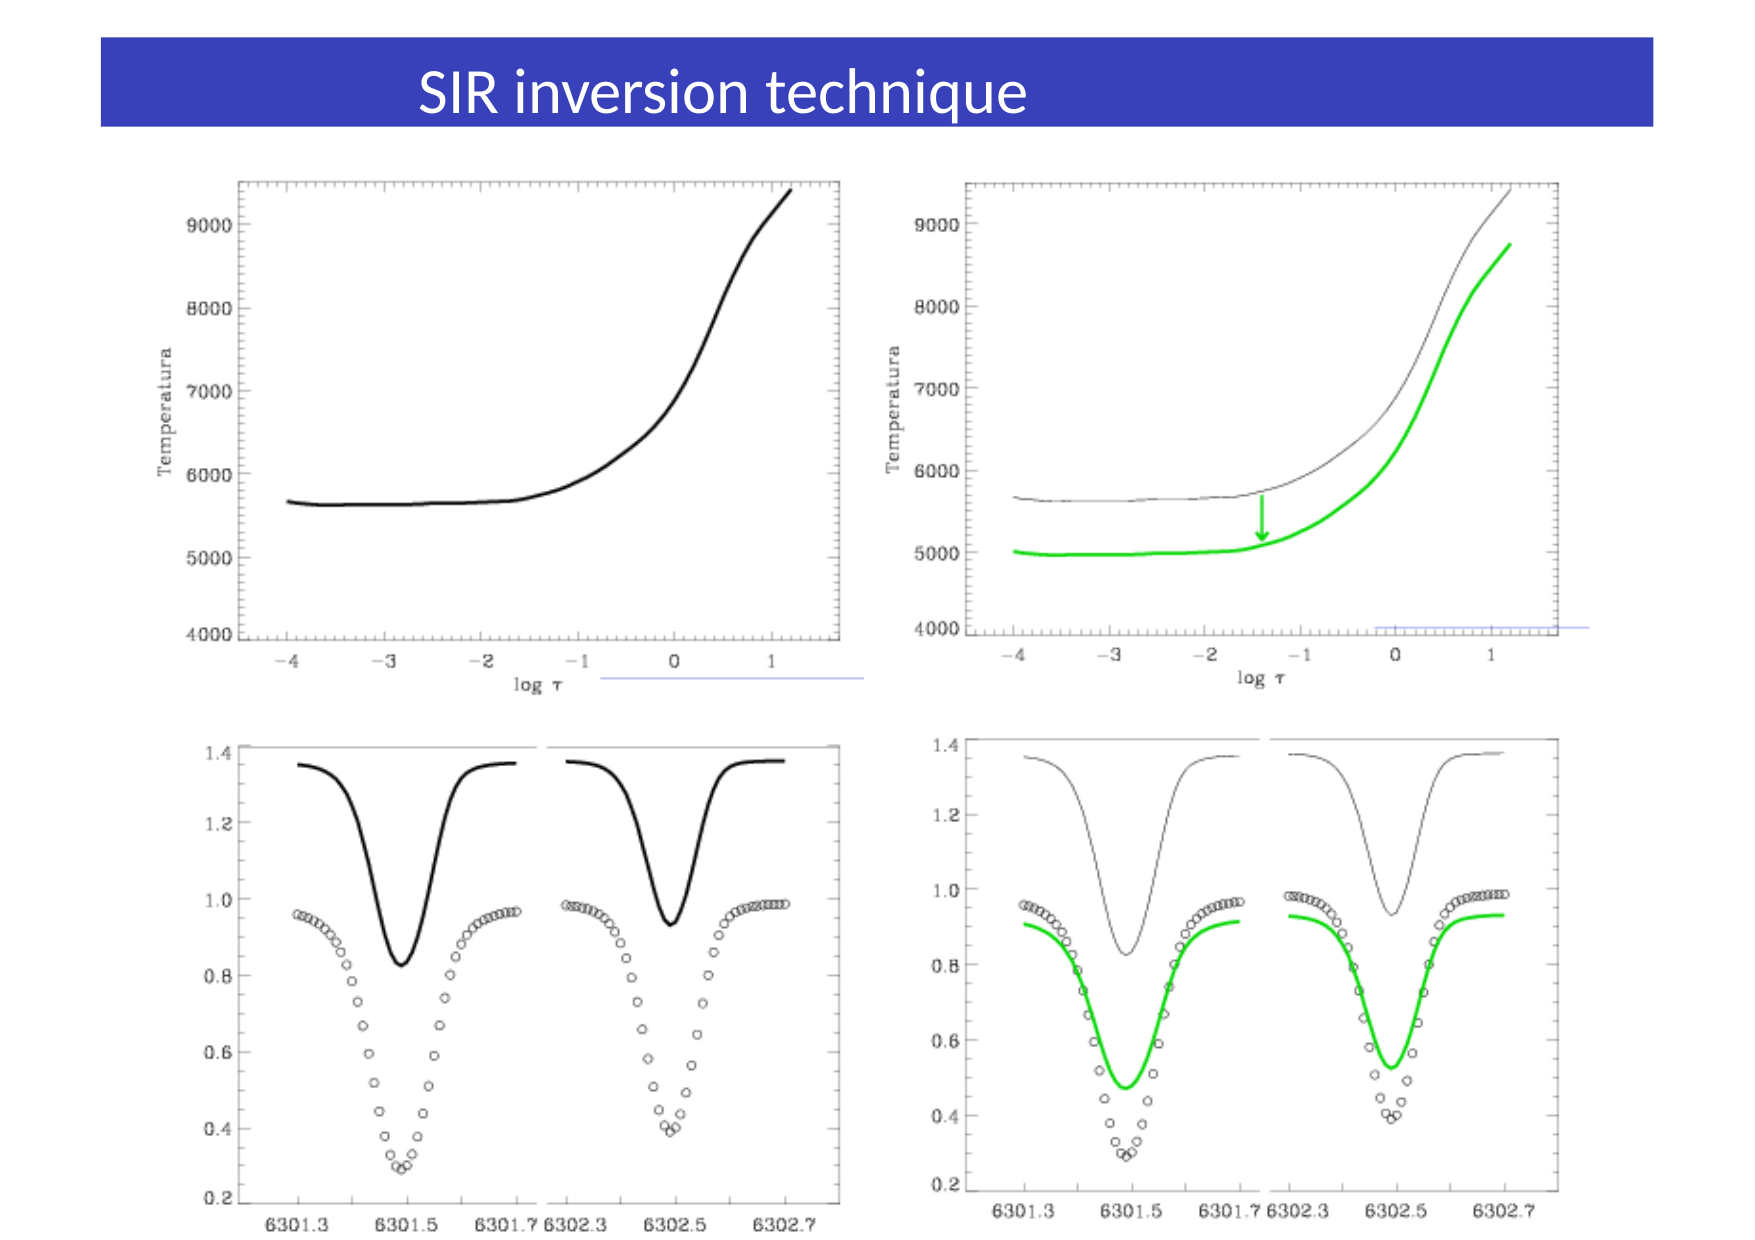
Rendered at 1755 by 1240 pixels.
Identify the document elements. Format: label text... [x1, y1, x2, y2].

picture [135, 150, 1590, 1240]
text_box SIR inversion technique [100, 37, 1654, 127]
